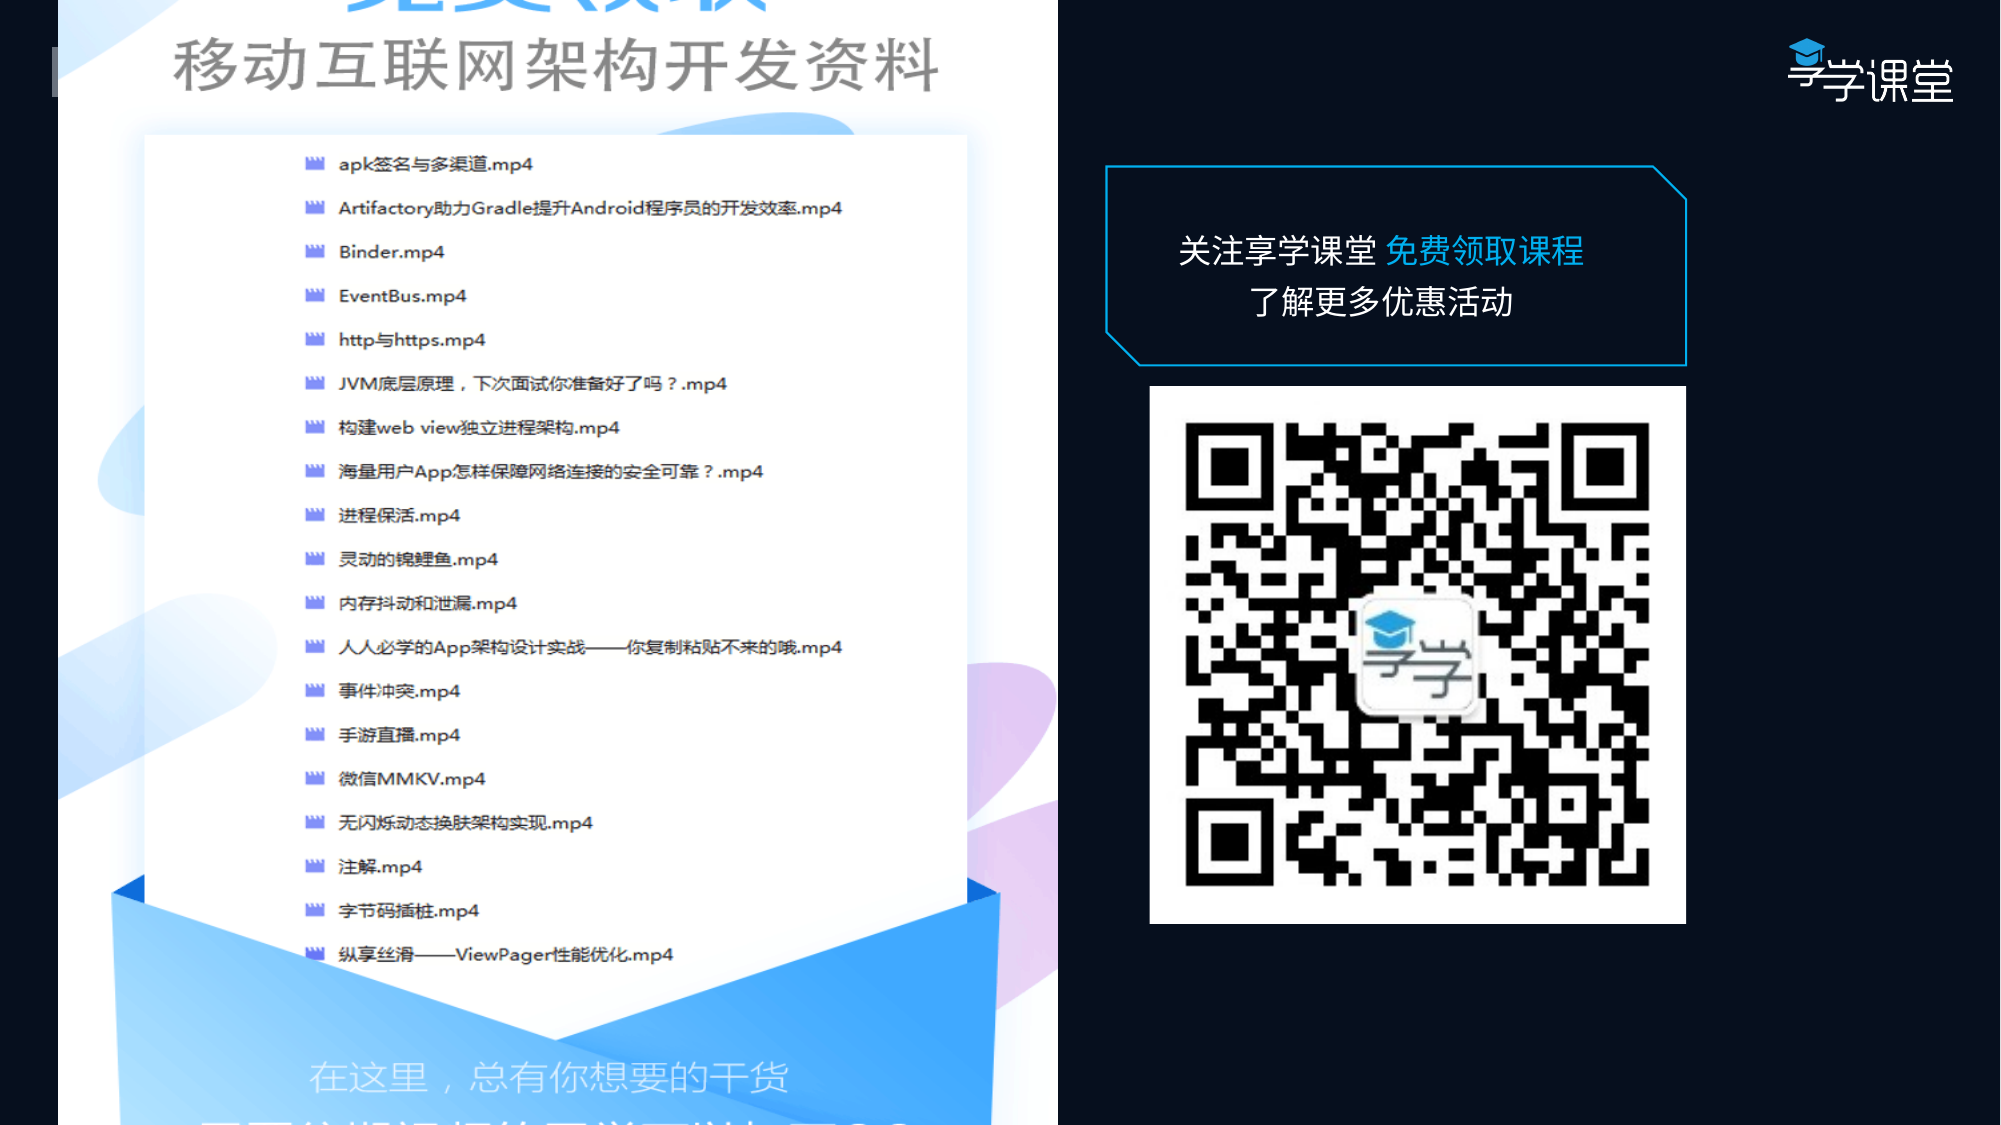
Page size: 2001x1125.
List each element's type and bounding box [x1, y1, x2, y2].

text_box [1105, 165, 1688, 367]
picture [58, 0, 1058, 1125]
picture [1788, 38, 1953, 102]
picture [1149, 386, 1687, 924]
